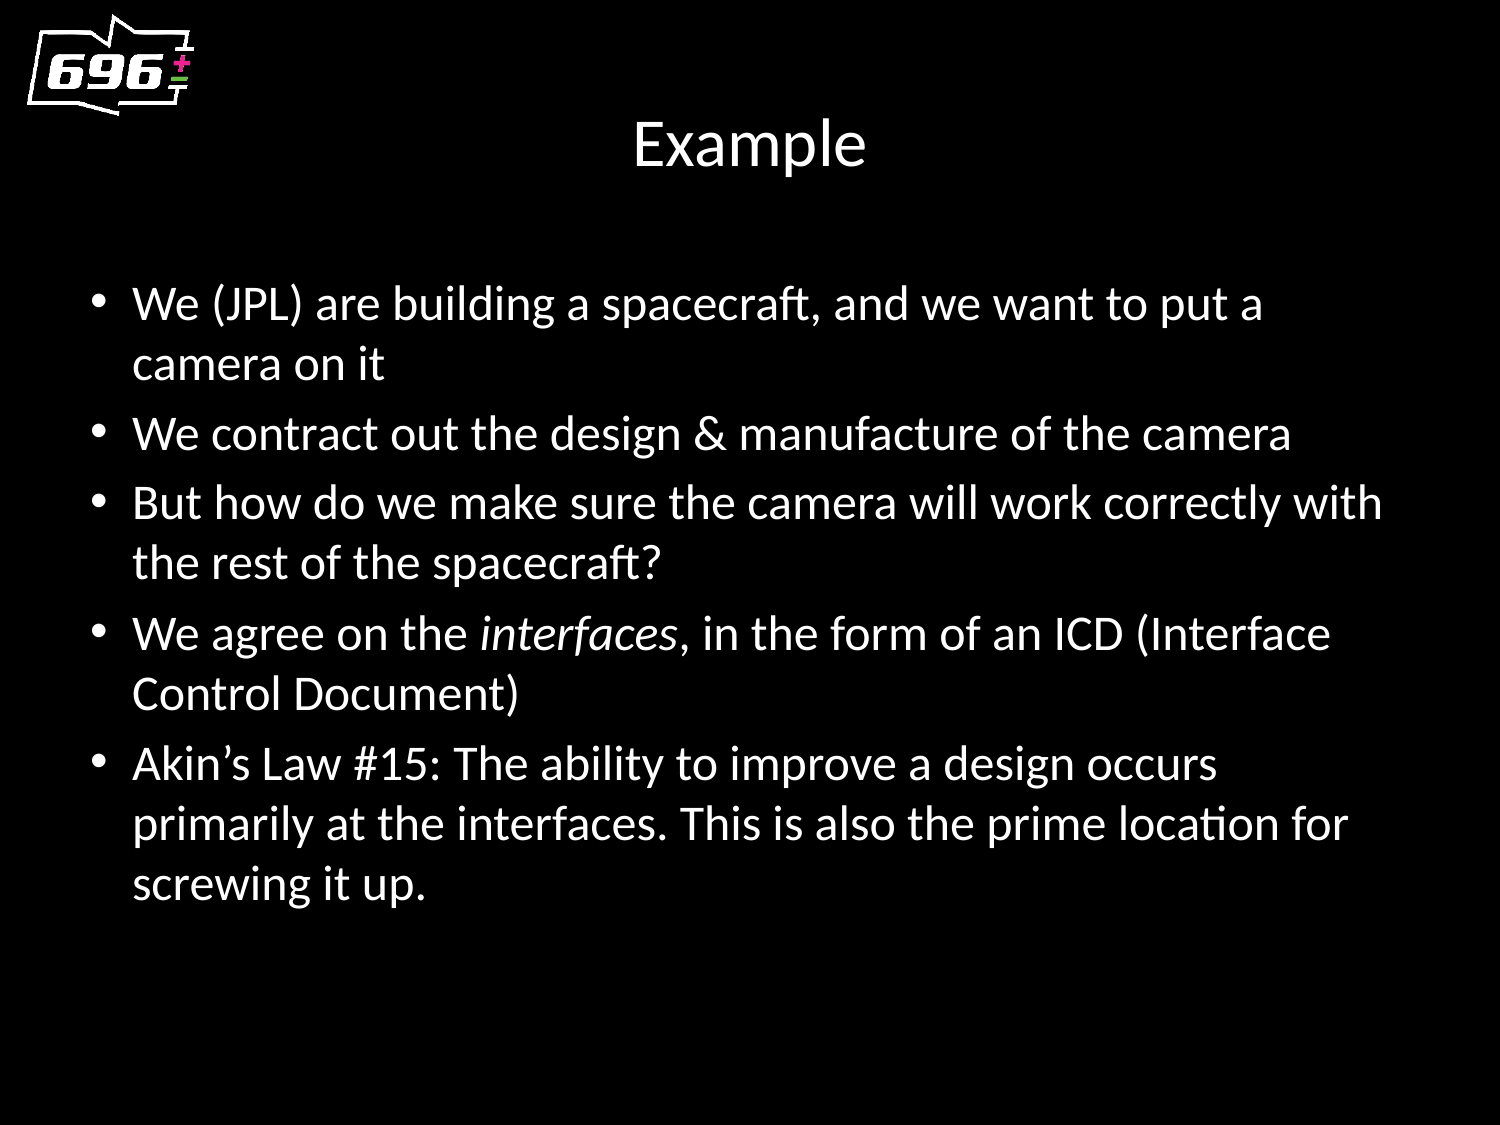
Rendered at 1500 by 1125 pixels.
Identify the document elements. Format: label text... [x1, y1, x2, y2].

list We (JPL) are building a spacecraft, and we want to put a camera on it We contract out the design & manufacture of the camera But how do we make sure the camera will work correctly with the rest of the spacecraft? We agree on the interfaces, in the form of an ICD (Interface Control Document) Akin’s Law #15: The ability to improve a design occurs primarily at the interfaces. This is also the prime location for screwing it up. [75, 262, 1425, 1005]
picture [0, 5, 225, 132]
title Example [75, 45, 1425, 233]
